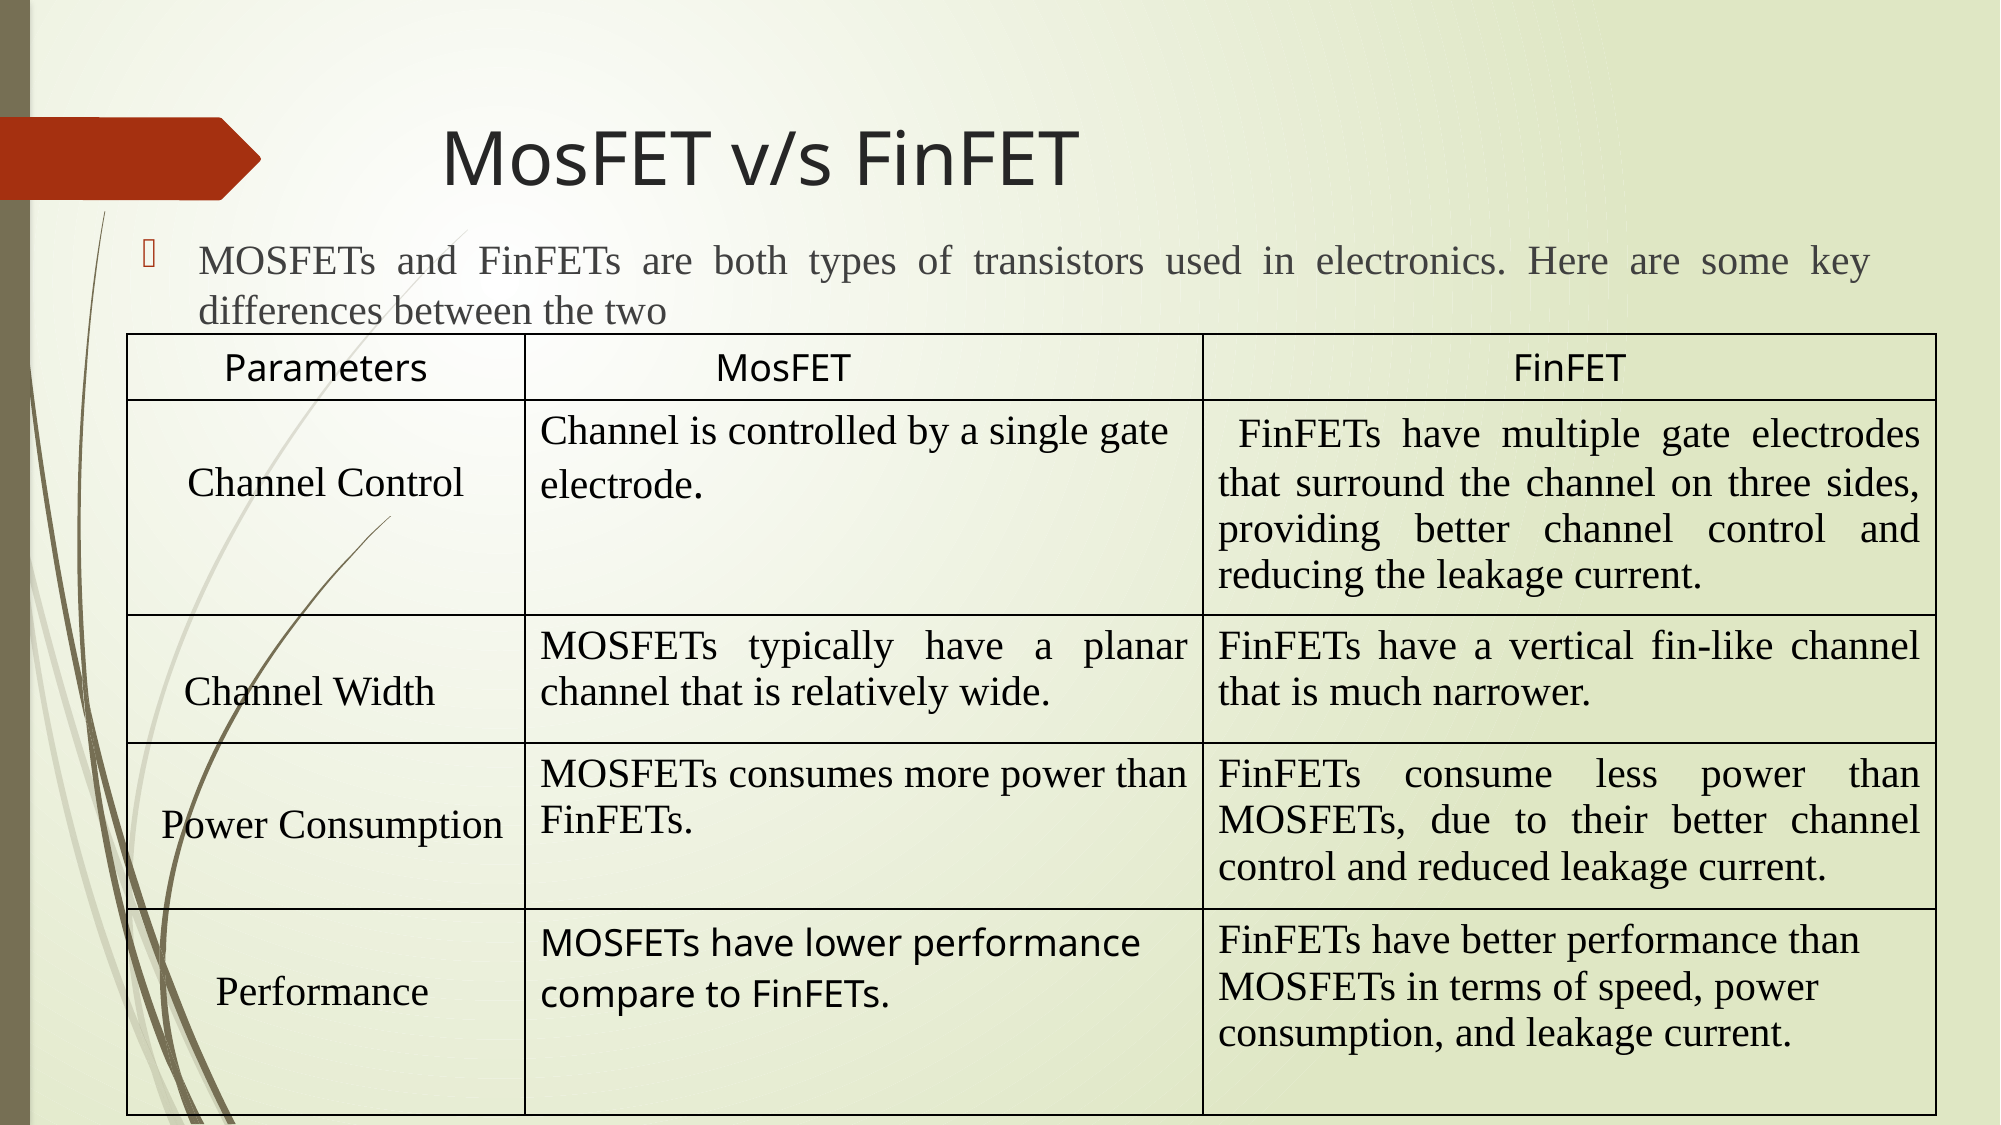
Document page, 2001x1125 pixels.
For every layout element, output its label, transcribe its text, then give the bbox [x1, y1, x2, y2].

table_cell Power Consumption [128, 744, 524, 908]
table_cell Channel is controlled by a single gate electrode. [526, 401, 1202, 614]
table_cell MOSFETs have lower performance compare to FinFETs. [526, 910, 1202, 1114]
table_cell MOSFETs typically have a planar channel that is relatively wide. [526, 616, 1202, 742]
table_cell Channel Control [128, 401, 524, 614]
table_cell Performance [128, 910, 524, 1114]
table_cell FinFETs consume less power than MOSFETs, due to their better channel control and reduced leakage current. [1204, 744, 1935, 908]
title MosFET v/s FinFET [425, 102, 1888, 224]
table_cell Channel Width [128, 616, 524, 742]
table_header MosFET [526, 335, 1202, 399]
table_header Parameters [128, 335, 524, 399]
list MOSFETs and FinFETs are both types of transistors used in electronics. Here are some key differences between the two [127, 224, 1888, 333]
table_cell FinFETs have multiple gate electrodes that surround the channel on three sides, providing better channel control and reducing the leakage current. [1204, 401, 1935, 614]
table_cell FinFETs have better performance than MOSFETs in terms of speed, power consumption, and leakage current. [1204, 910, 1935, 1114]
table_cell MOSFETs consumes more power than FinFETs. [526, 744, 1202, 908]
table_header FinFET [1204, 335, 1935, 399]
table_cell FinFETs have a vertical fin-like channel that is much narrower. [1204, 616, 1935, 742]
